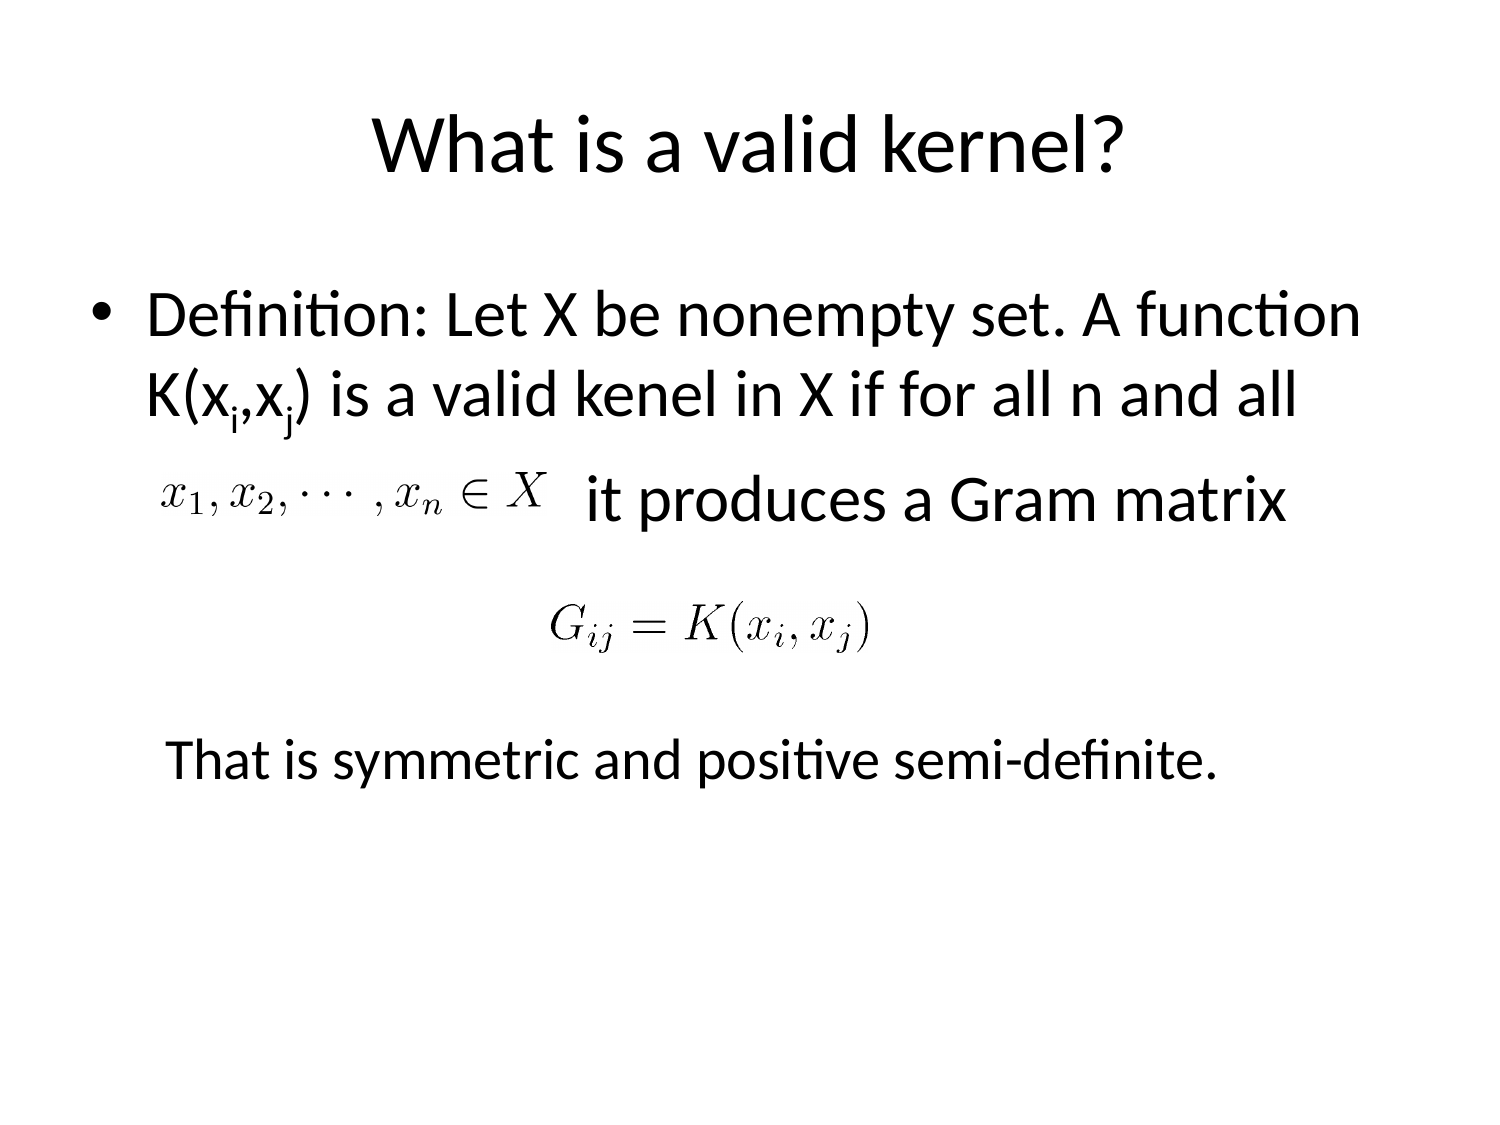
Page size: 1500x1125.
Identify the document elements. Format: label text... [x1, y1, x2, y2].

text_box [548, 597, 870, 656]
list Definition: Let X be nonempty set. A function K(xi,xj) is a valid kenel in X if for all n and all it produces a Gram matrix That is symmetric and positive semi-definite. [75, 262, 1425, 1005]
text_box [159, 467, 549, 519]
title What is a valid kernel? [75, 45, 1425, 233]
